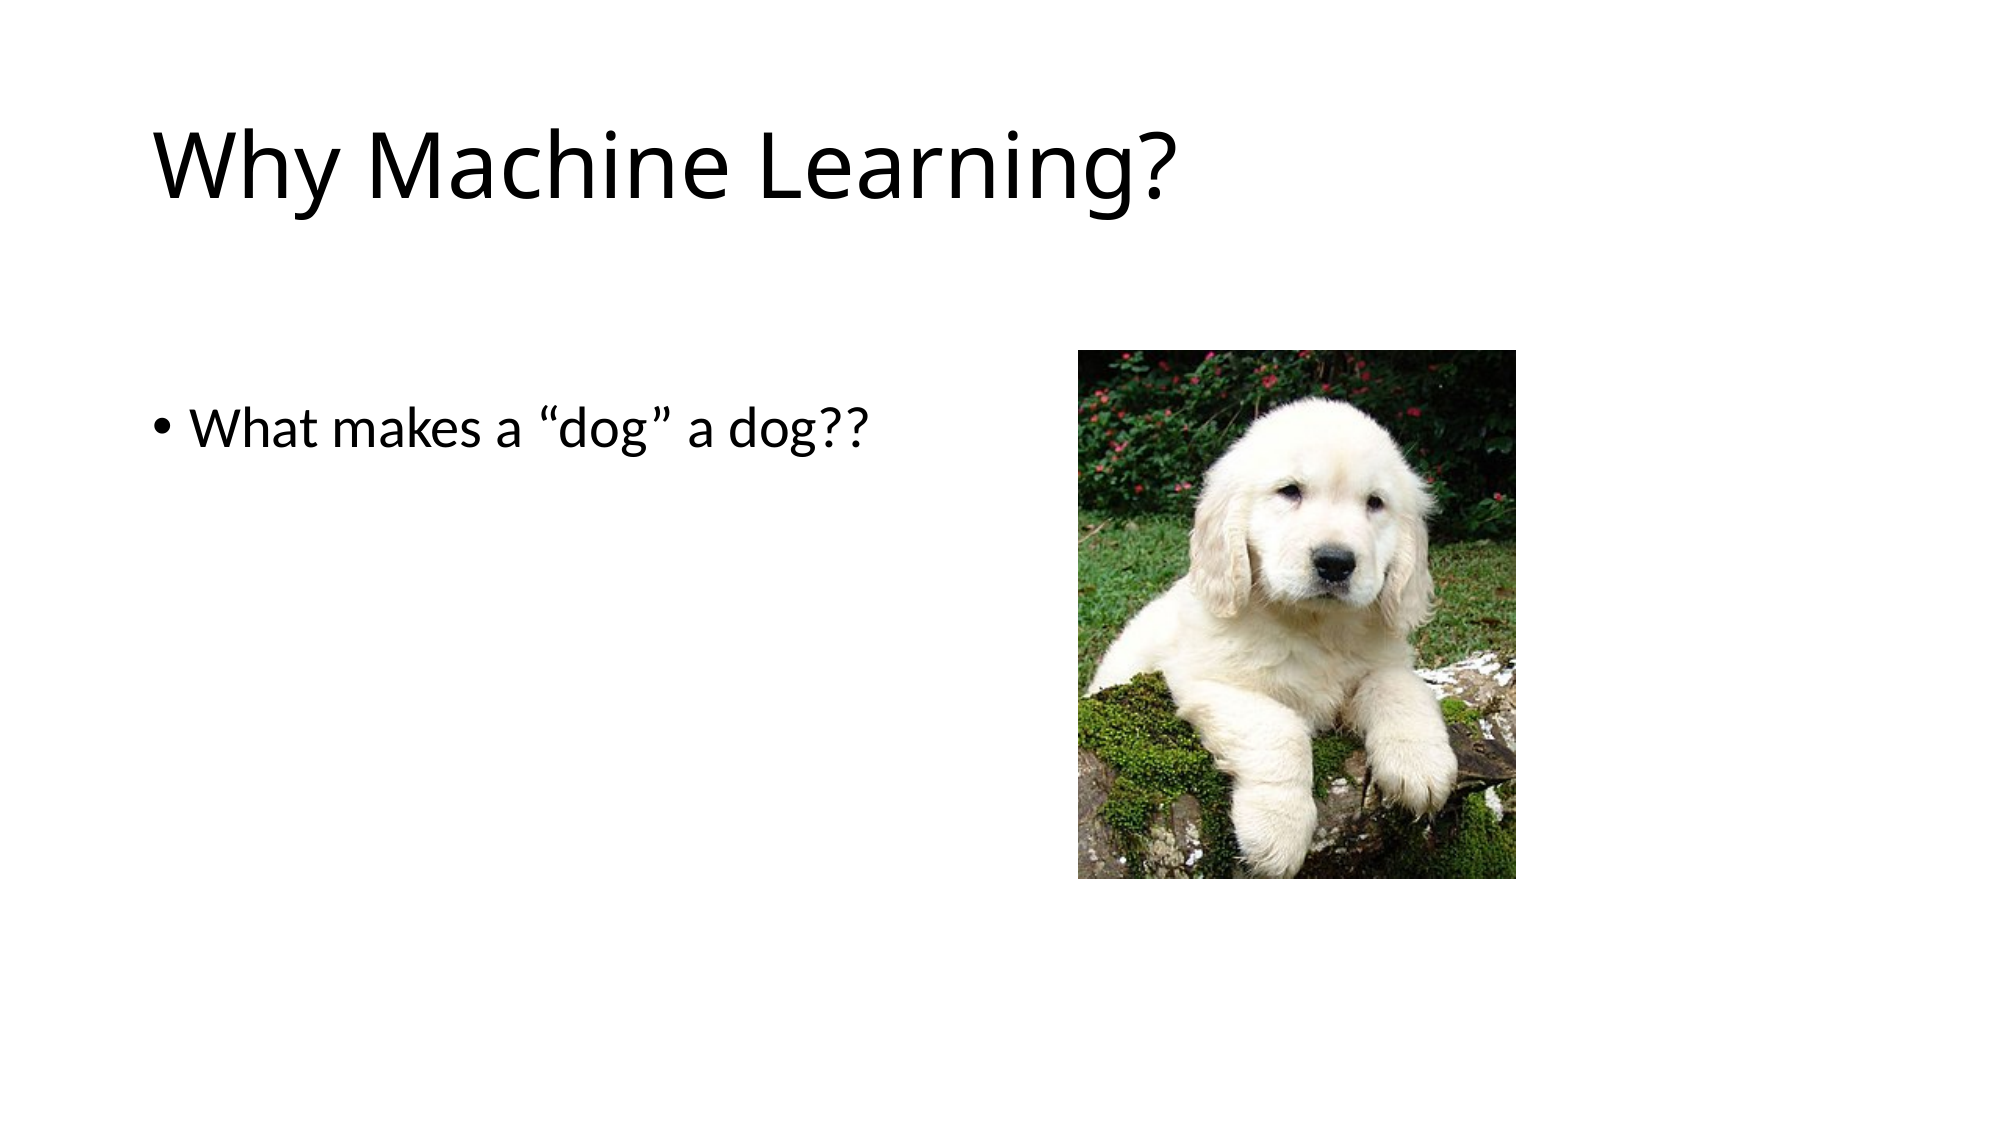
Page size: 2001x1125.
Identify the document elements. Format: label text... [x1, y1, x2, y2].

picture [1078, 350, 1517, 879]
text_box What makes a “dog” a dog?? [137, 299, 1863, 1014]
text_box Why Machine Learning? [137, 59, 1863, 278]
